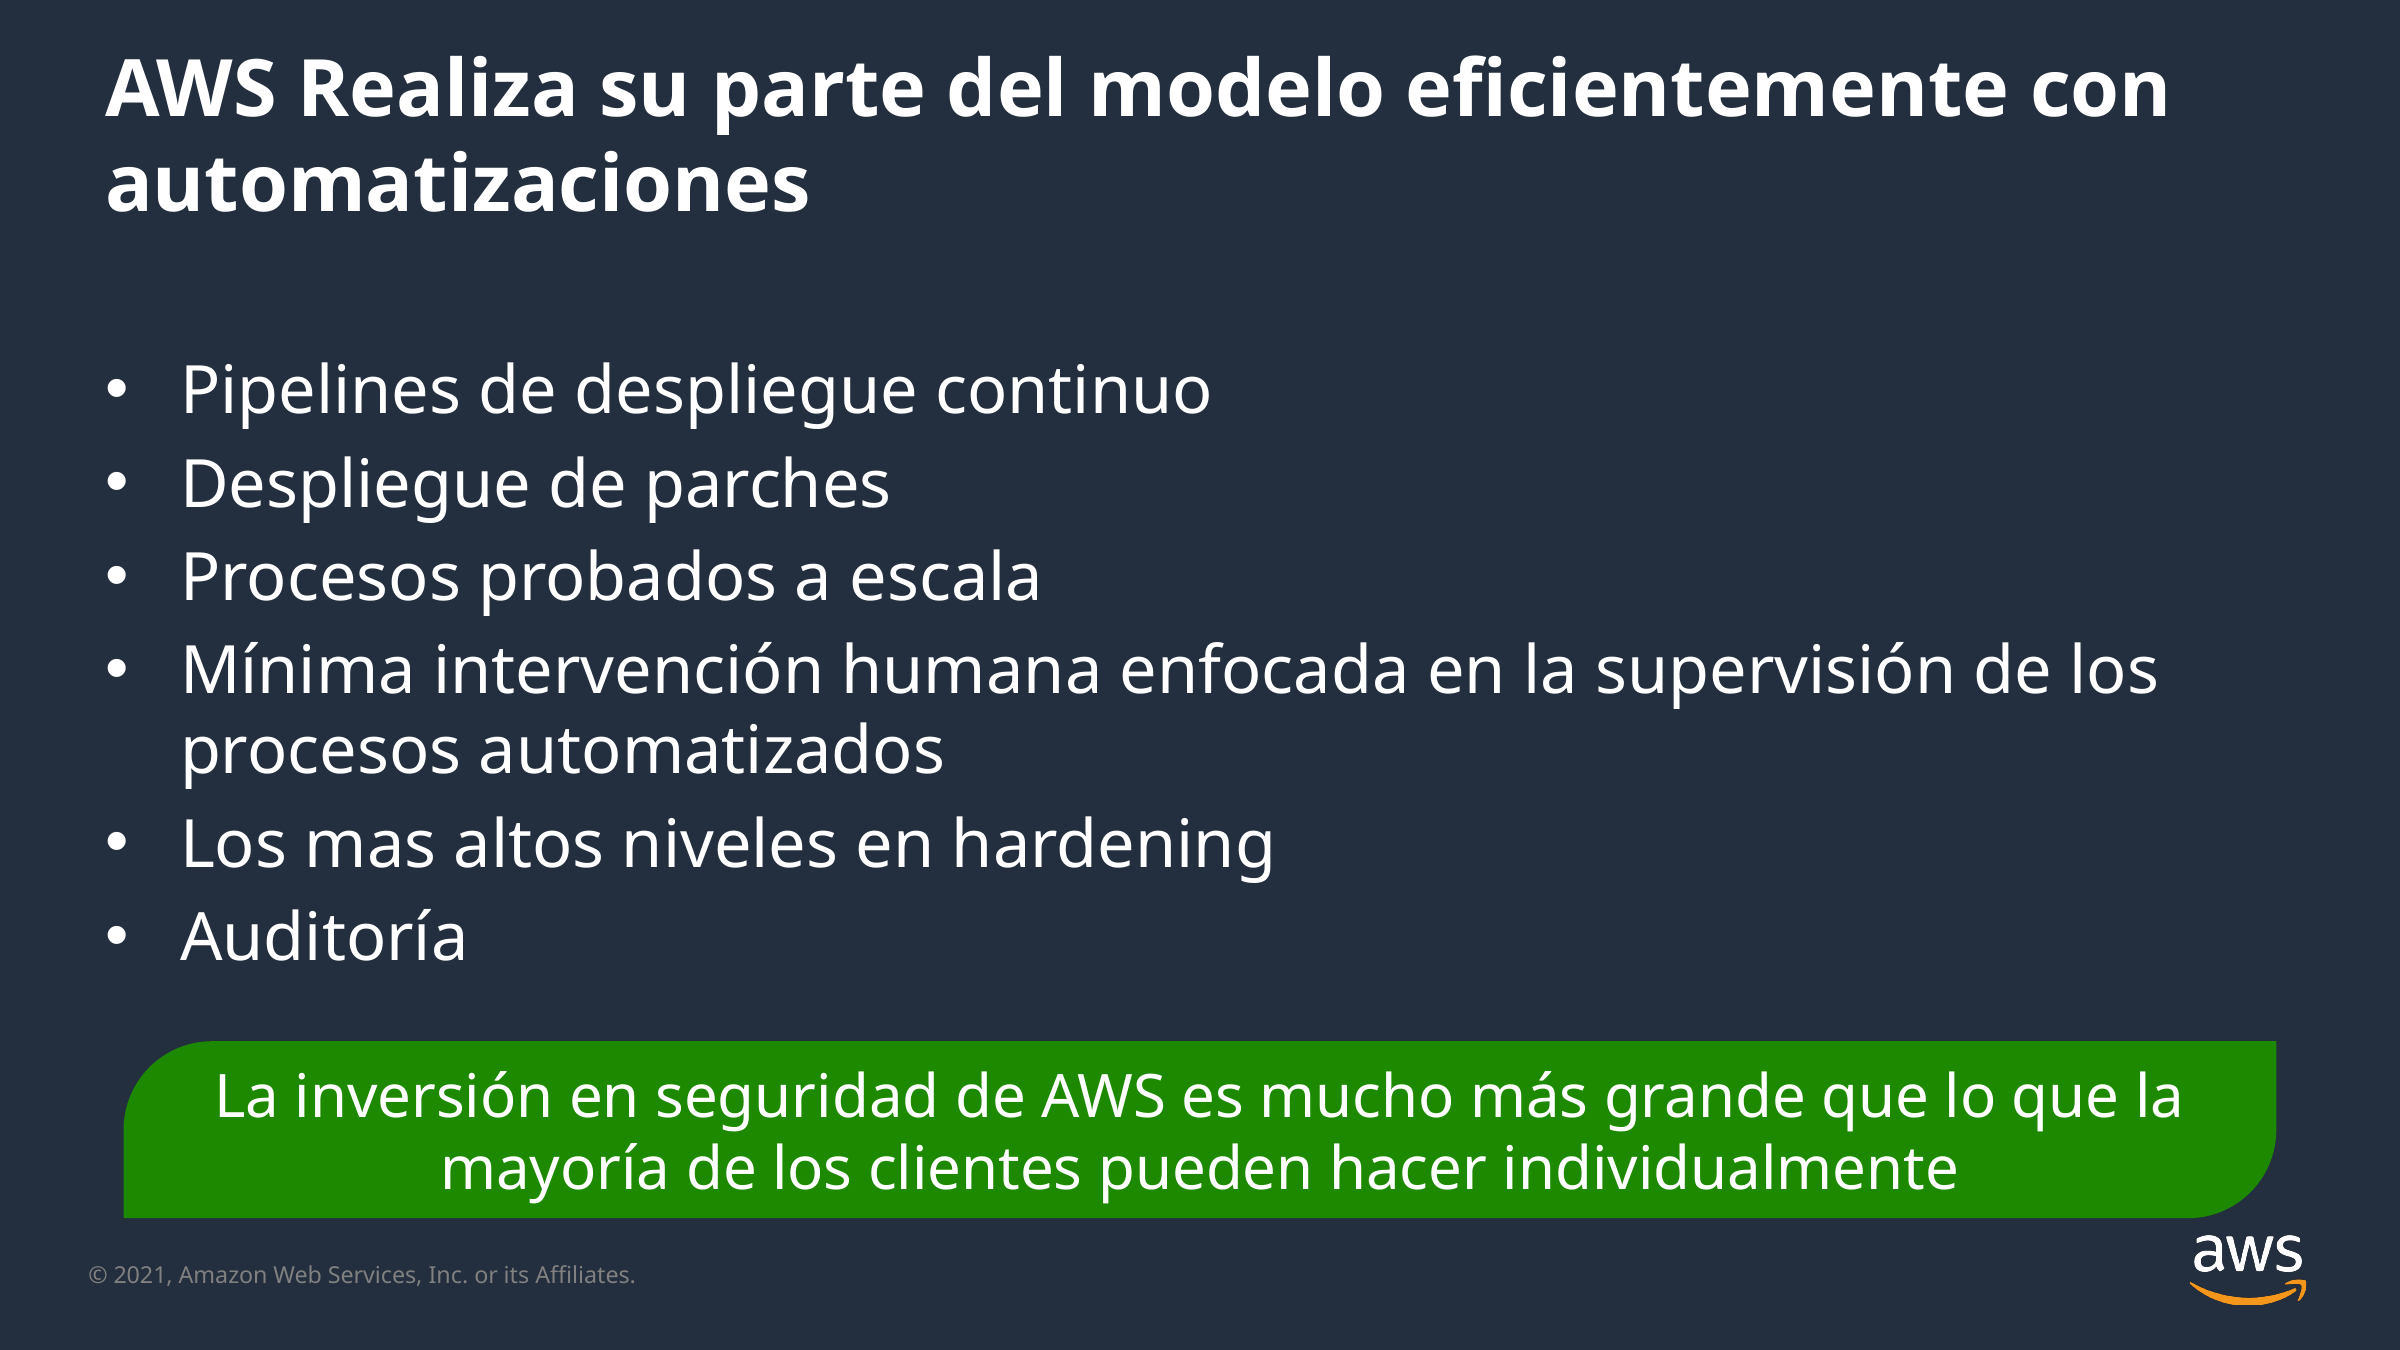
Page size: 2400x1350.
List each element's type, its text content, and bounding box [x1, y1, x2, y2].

title AWS Realiza su parte del modelo eficientemente con automatizaciones [90, 30, 2307, 174]
list Pipelines de despliegue continuo Despliegue de parches Procesos probados a escala Mínima intervención humana enfocada en la supervisión de los procesos automatizados Los mas altos niveles en hardening Auditoría [90, 339, 2307, 1161]
text_box La inversión en seguridad de AWS es mucho más grande que lo que la mayoría de los clientes pueden hacer individualmente [123, 1041, 2277, 1219]
